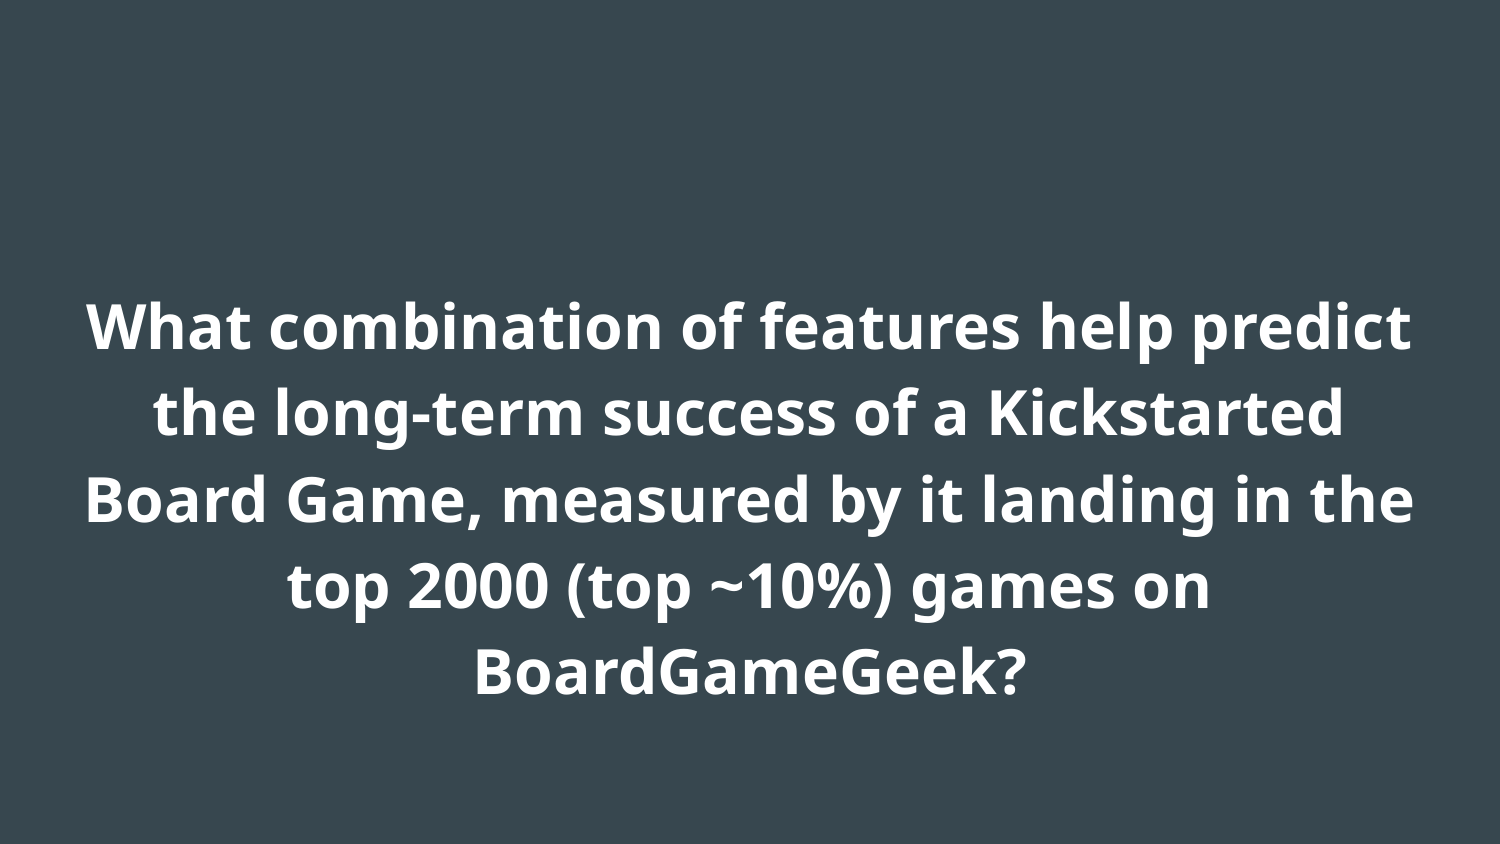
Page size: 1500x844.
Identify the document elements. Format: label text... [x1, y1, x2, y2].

list What combination of features help predict the long-term success of a Kickstarted Board Game, measured by it landing in the top 2000 (top ~10%) games on BoardGameGeek? [51, 260, 1449, 638]
